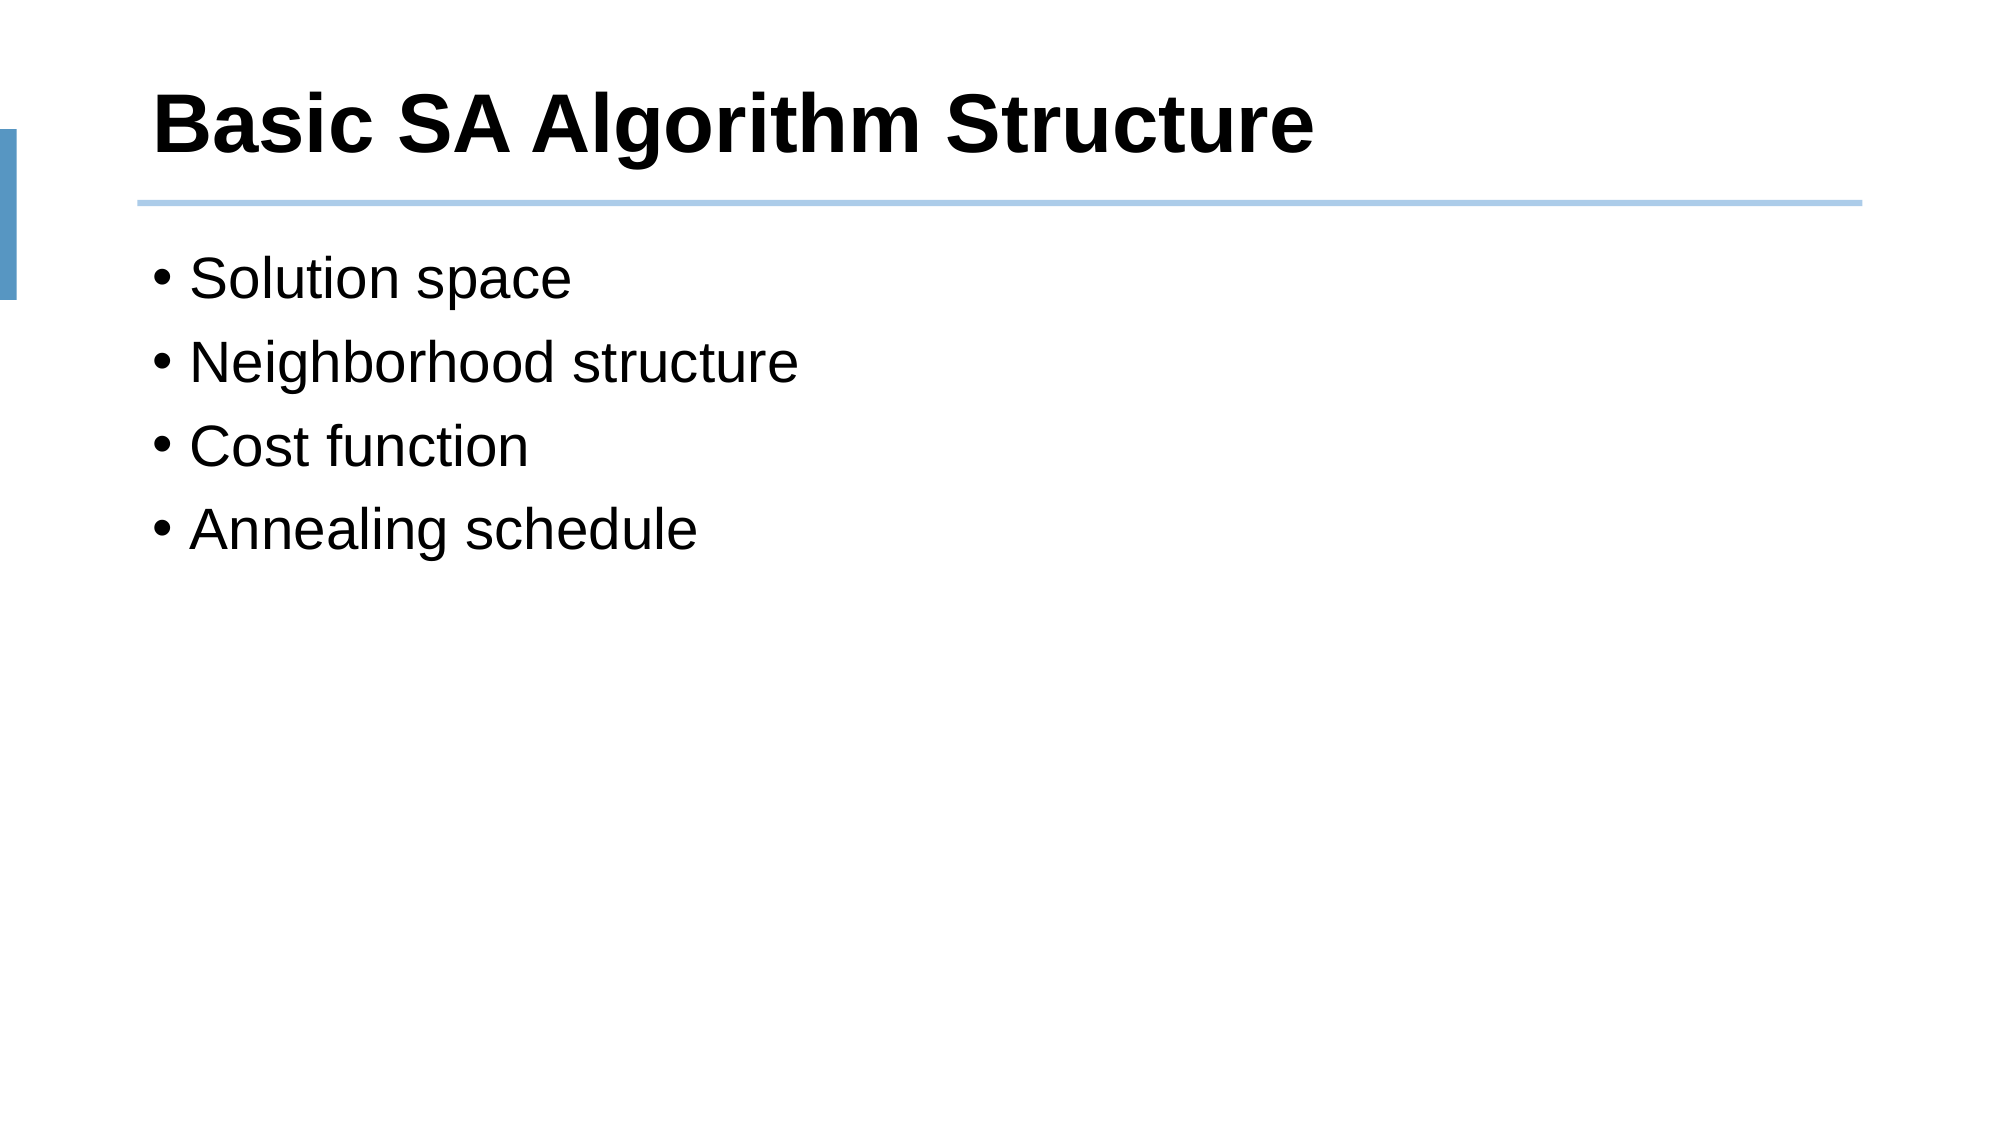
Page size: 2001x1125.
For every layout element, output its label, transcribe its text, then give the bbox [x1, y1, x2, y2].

list Solution space Neighborhood structure Cost function Annealing schedule [137, 240, 1863, 1014]
title Basic SA Algorithm Structure [137, 42, 1863, 208]
